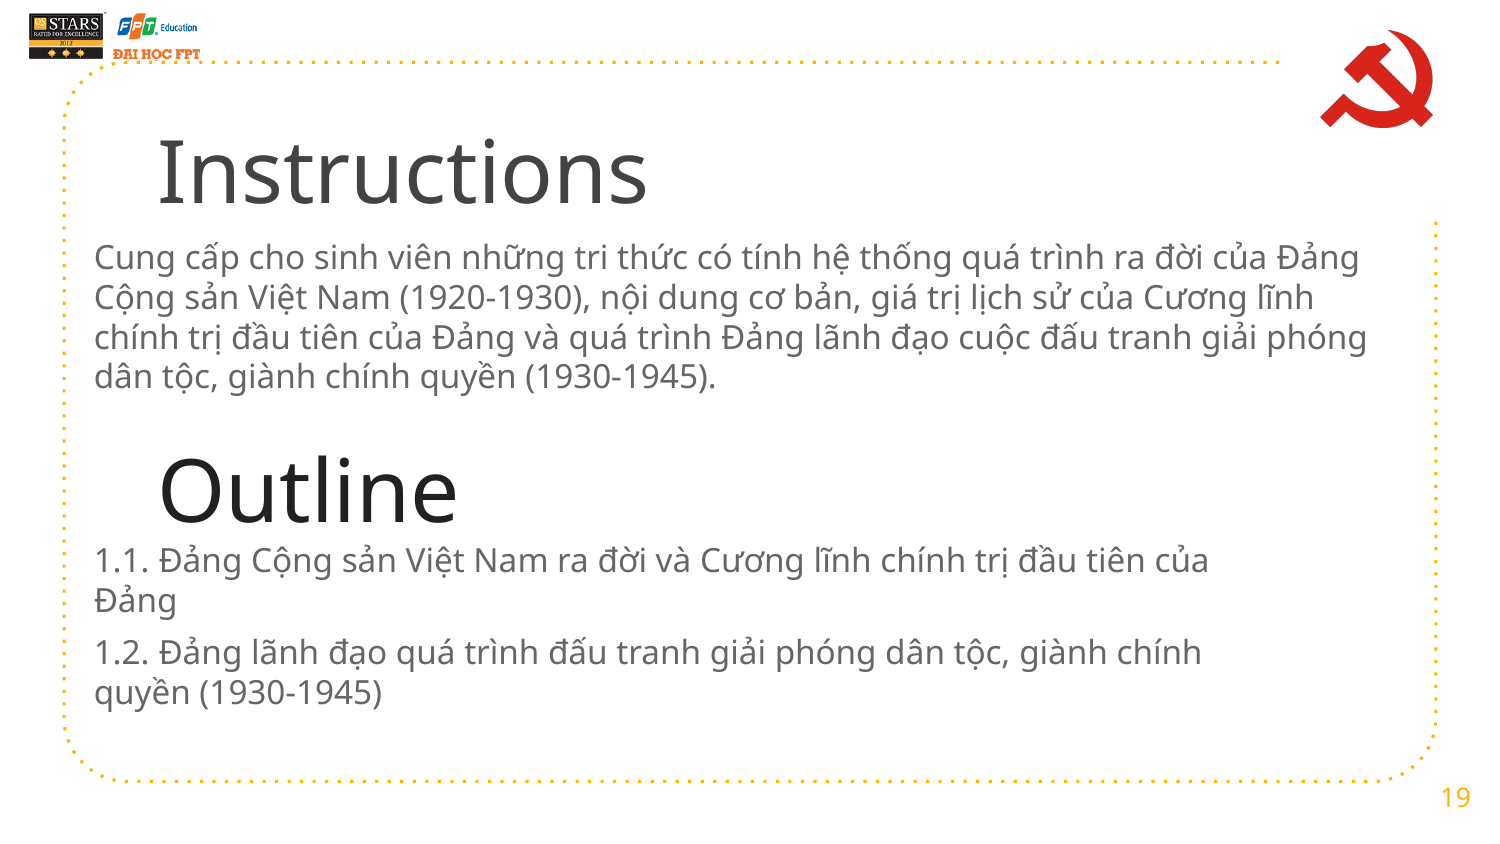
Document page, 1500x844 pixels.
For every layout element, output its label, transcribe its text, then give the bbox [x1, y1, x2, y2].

picture [1320, 30, 1433, 129]
title Instructions [142, 101, 804, 220]
list Cung cấp cho sinh viên những tri thức có tính hệ thống quá trình ra đời của Đảng Cộng sản Việt Nam (1920-1930), nội dung cơ bản, giá trị lịch sử của Cương lĩnh chính trị đầu tiên của Đảng và quá trình Đảng lãnh đạo cuộc đấu tranh giải phóng dân tộc, giành chính quyền (1930-1945). [78, 220, 1388, 472]
picture [29, 12, 200, 61]
text_box Outline [142, 419, 804, 561]
slide_number 19 [1411, 753, 1500, 844]
list 1.1. Đảng Cộng sản Việt Nam ra đời và Cương lĩnh chính trị đầu tiên của Đảng 1.2. Đảng lãnh đạo quá trình đấu tranh giải phóng dân tộc, giành chính quyền (1930-1945) [78, 523, 1265, 775]
